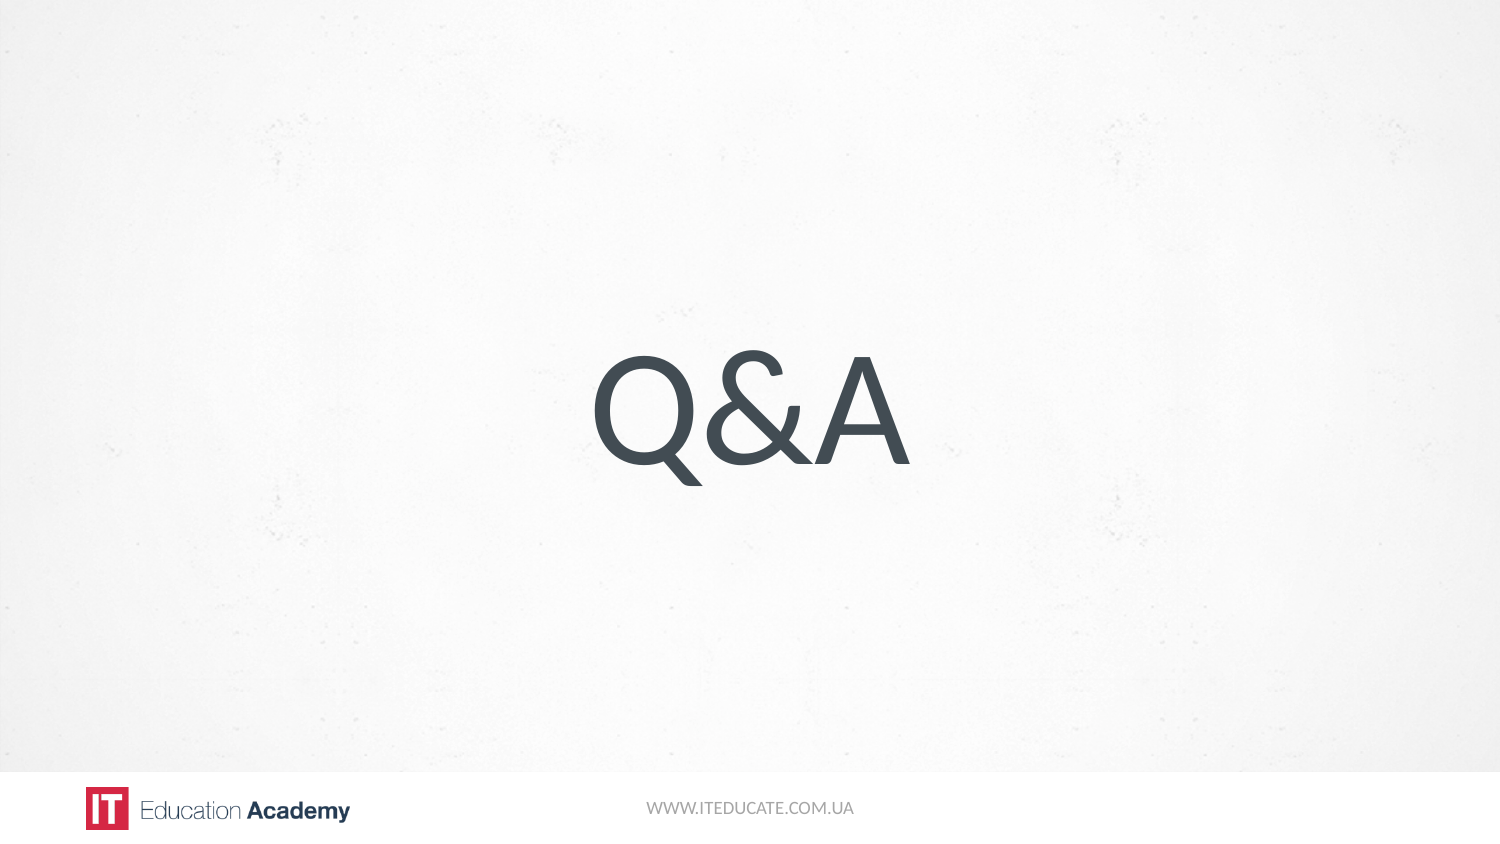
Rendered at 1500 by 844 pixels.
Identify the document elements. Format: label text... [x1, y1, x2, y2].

title Q&A [561, 274, 939, 522]
footer WWW.ITEDUCATE.COM.UA [512, 784, 988, 830]
picture [85, 787, 350, 830]
picture [0, 0, 1500, 772]
